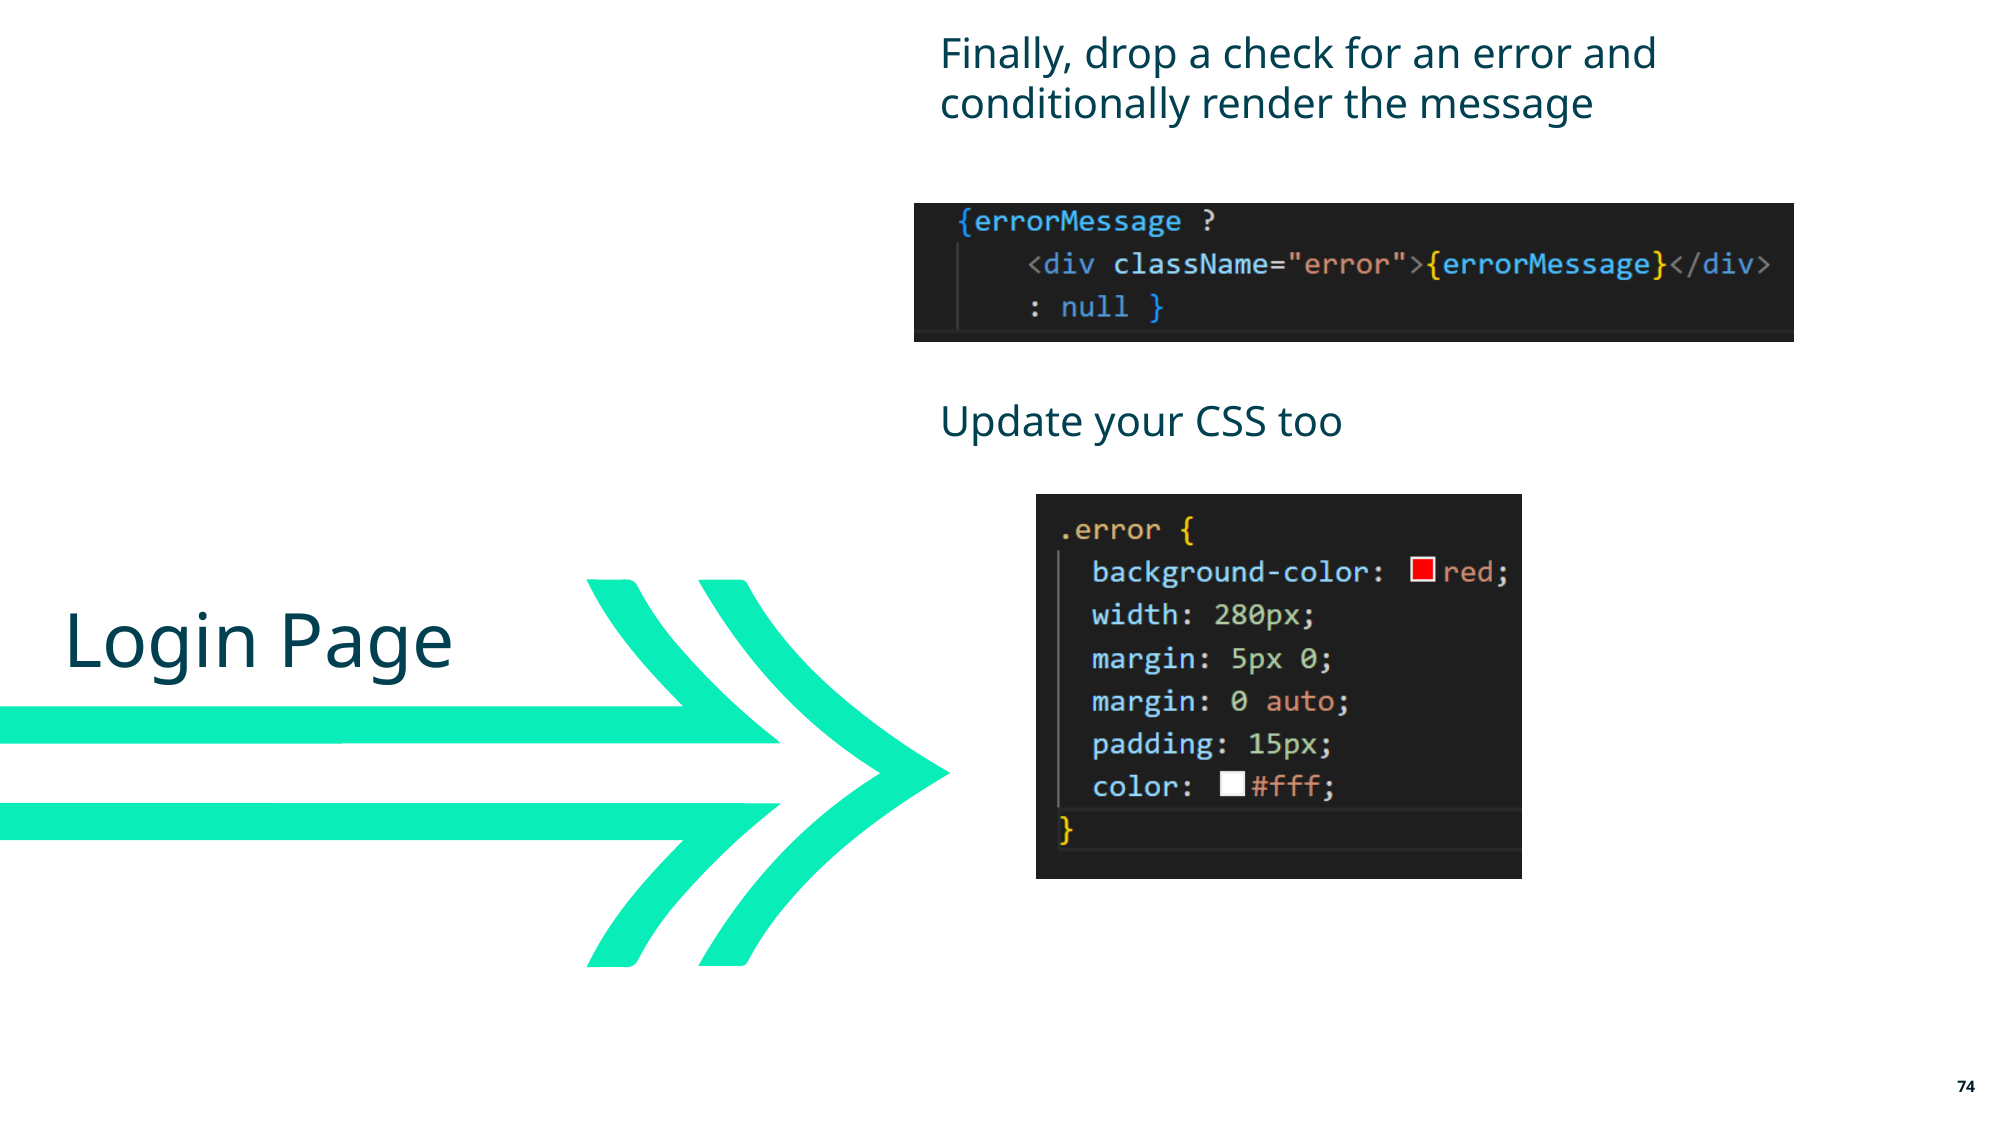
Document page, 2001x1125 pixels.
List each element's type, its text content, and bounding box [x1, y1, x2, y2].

picture [1036, 494, 1522, 879]
list Login Page [63, 203, 670, 683]
slide_number 74 [1846, 1068, 1976, 1098]
list Finally, drop a check for an error and conditionally render the message Update your CSS too [939, 27, 1878, 303]
picture [914, 203, 1794, 342]
